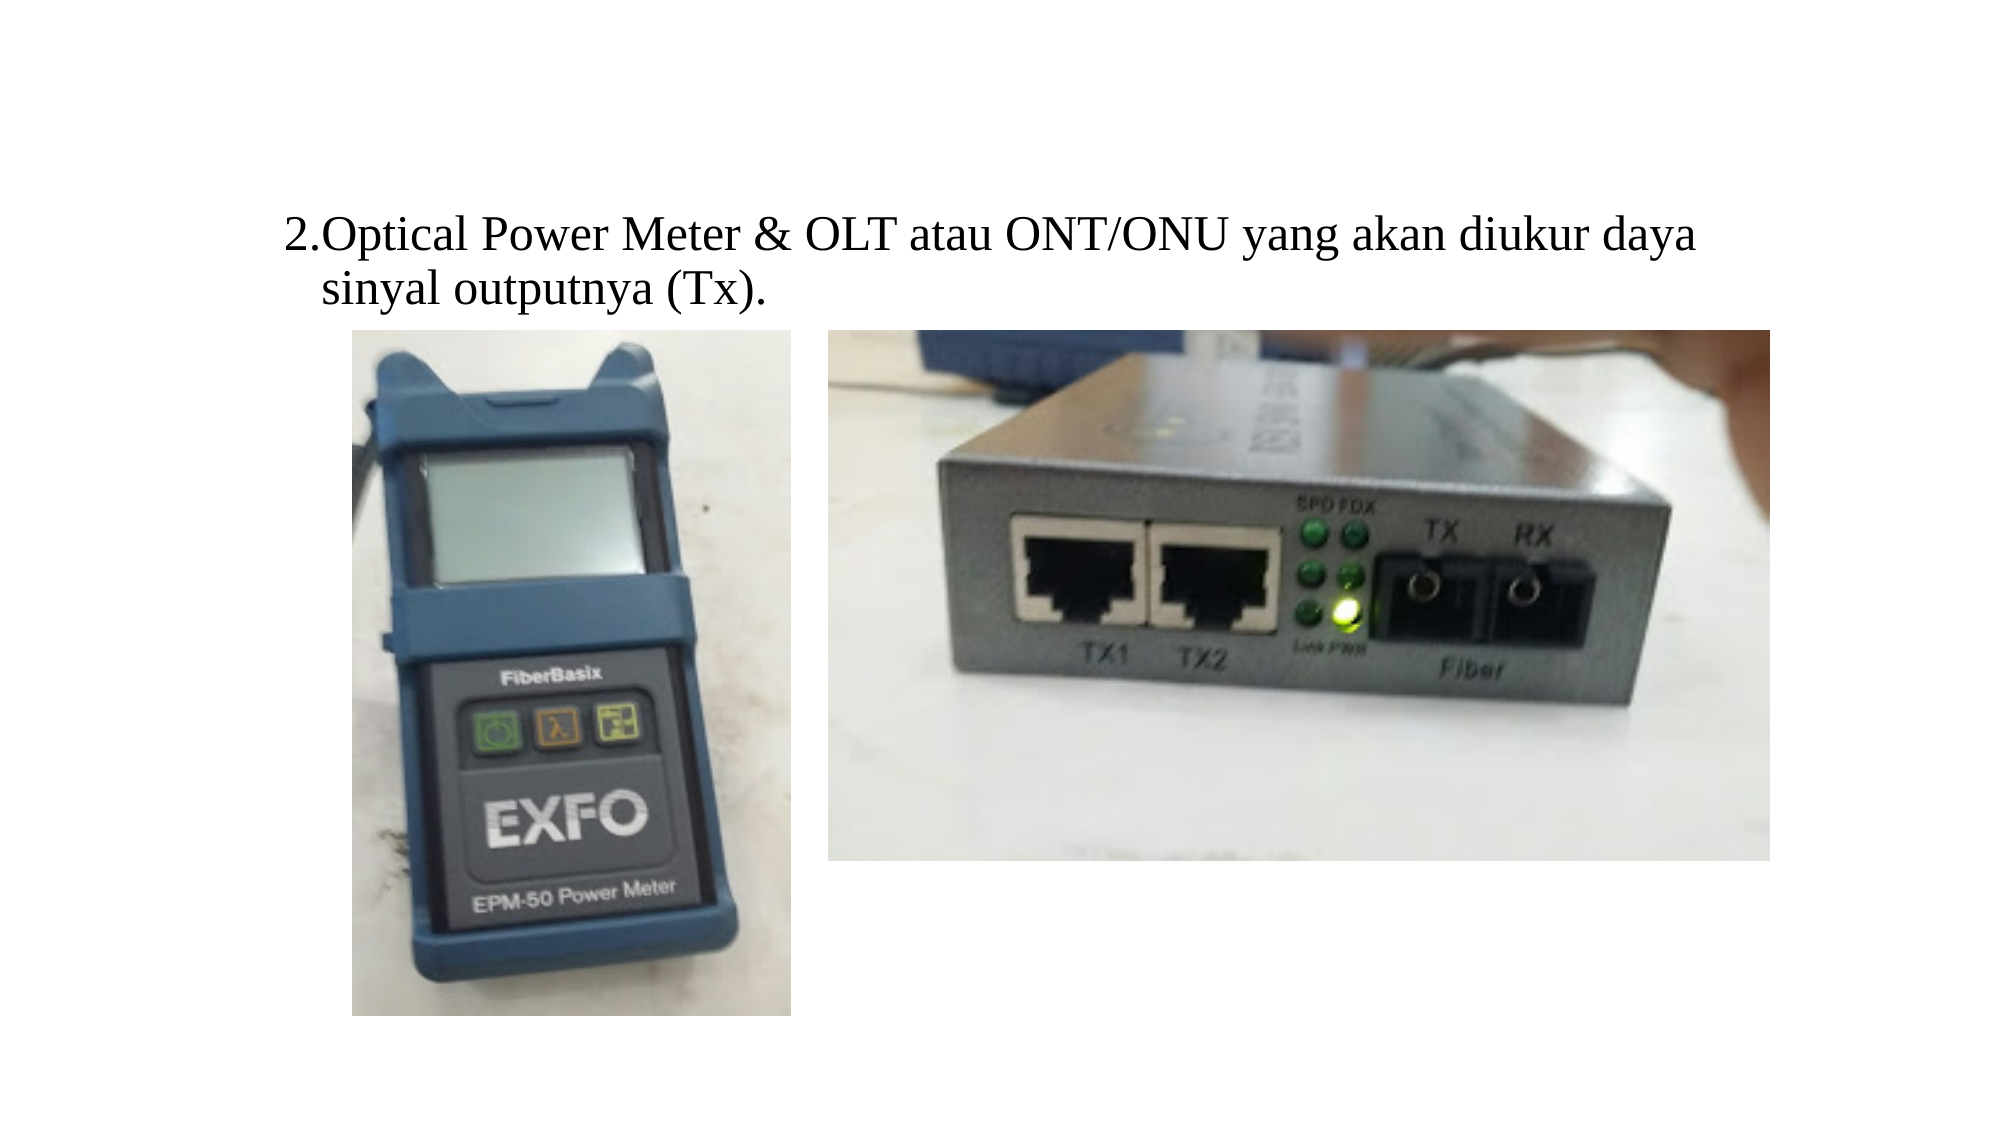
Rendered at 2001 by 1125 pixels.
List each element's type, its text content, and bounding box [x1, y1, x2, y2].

list Optical Power Meter & OLT atau ONT/ONU yang akan diukur daya sinyal outputnya (Tx). [268, 200, 1807, 1064]
picture [352, 330, 791, 1016]
picture [828, 330, 1770, 861]
